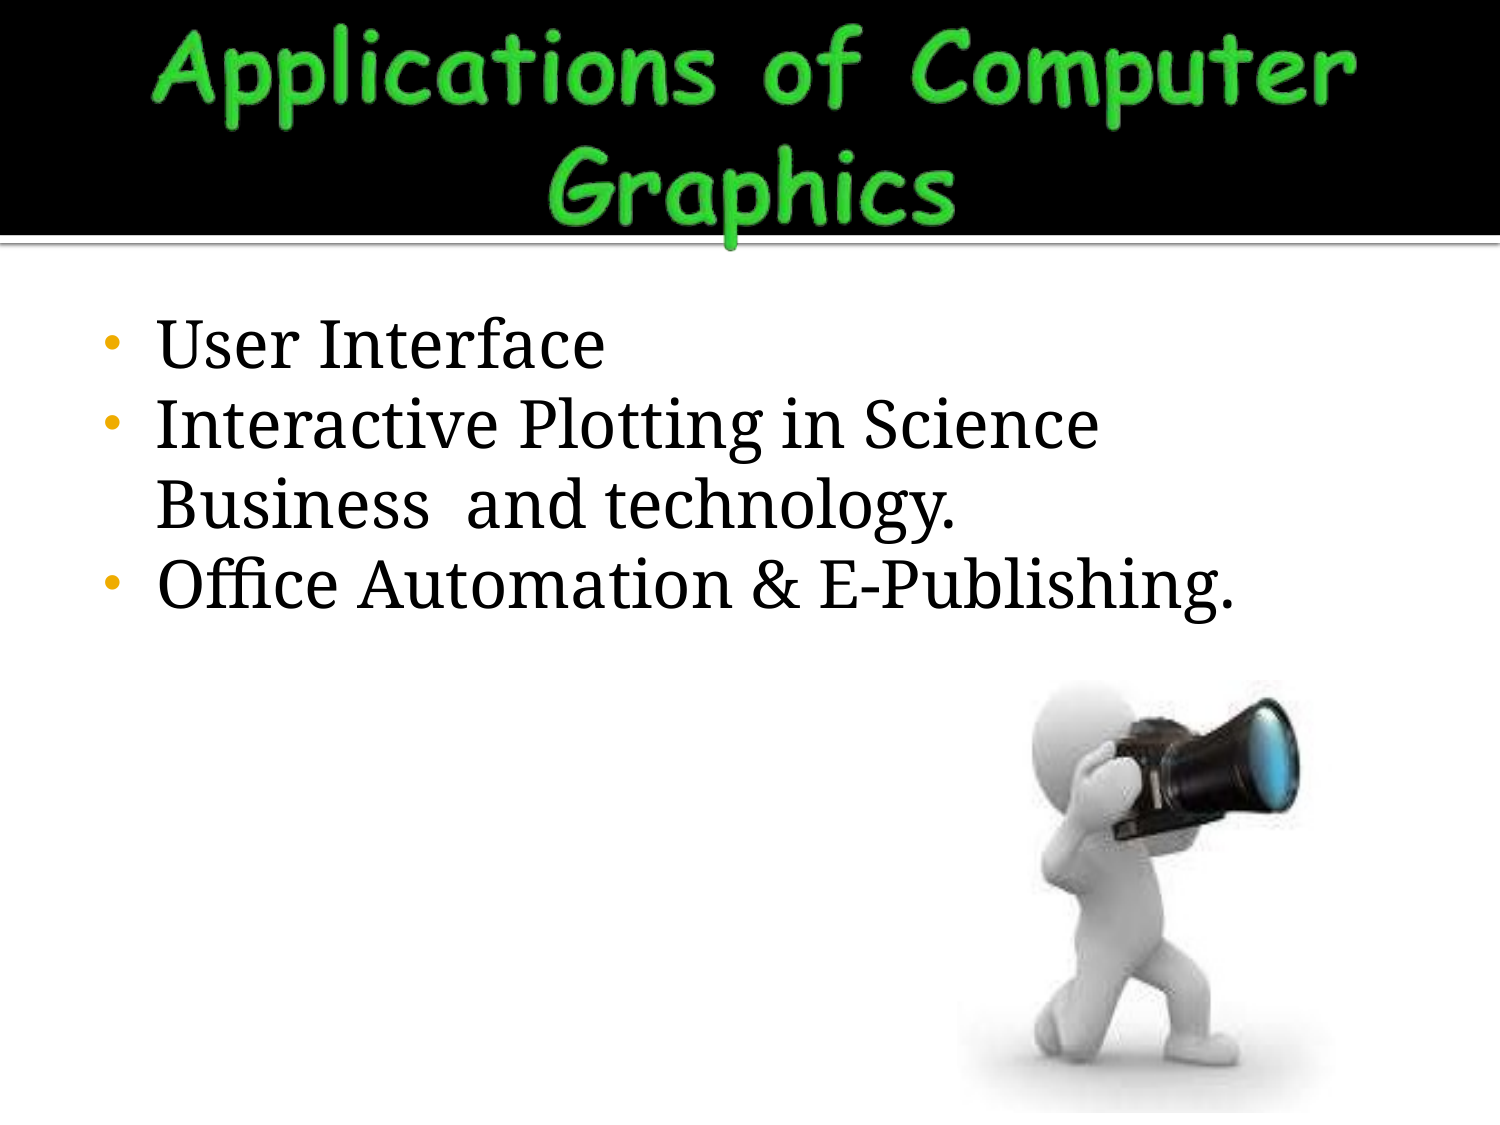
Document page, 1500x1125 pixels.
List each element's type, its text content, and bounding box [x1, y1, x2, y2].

text_box [957, 680, 1336, 1113]
picture [1466, 243, 1500, 251]
picture [0, 243, 84, 251]
text_box User Interface Interactive Plotting in Science Business and technology. Office Automation & E-Publishing. [101, 299, 1306, 622]
text_box [84, 0, 1466, 255]
